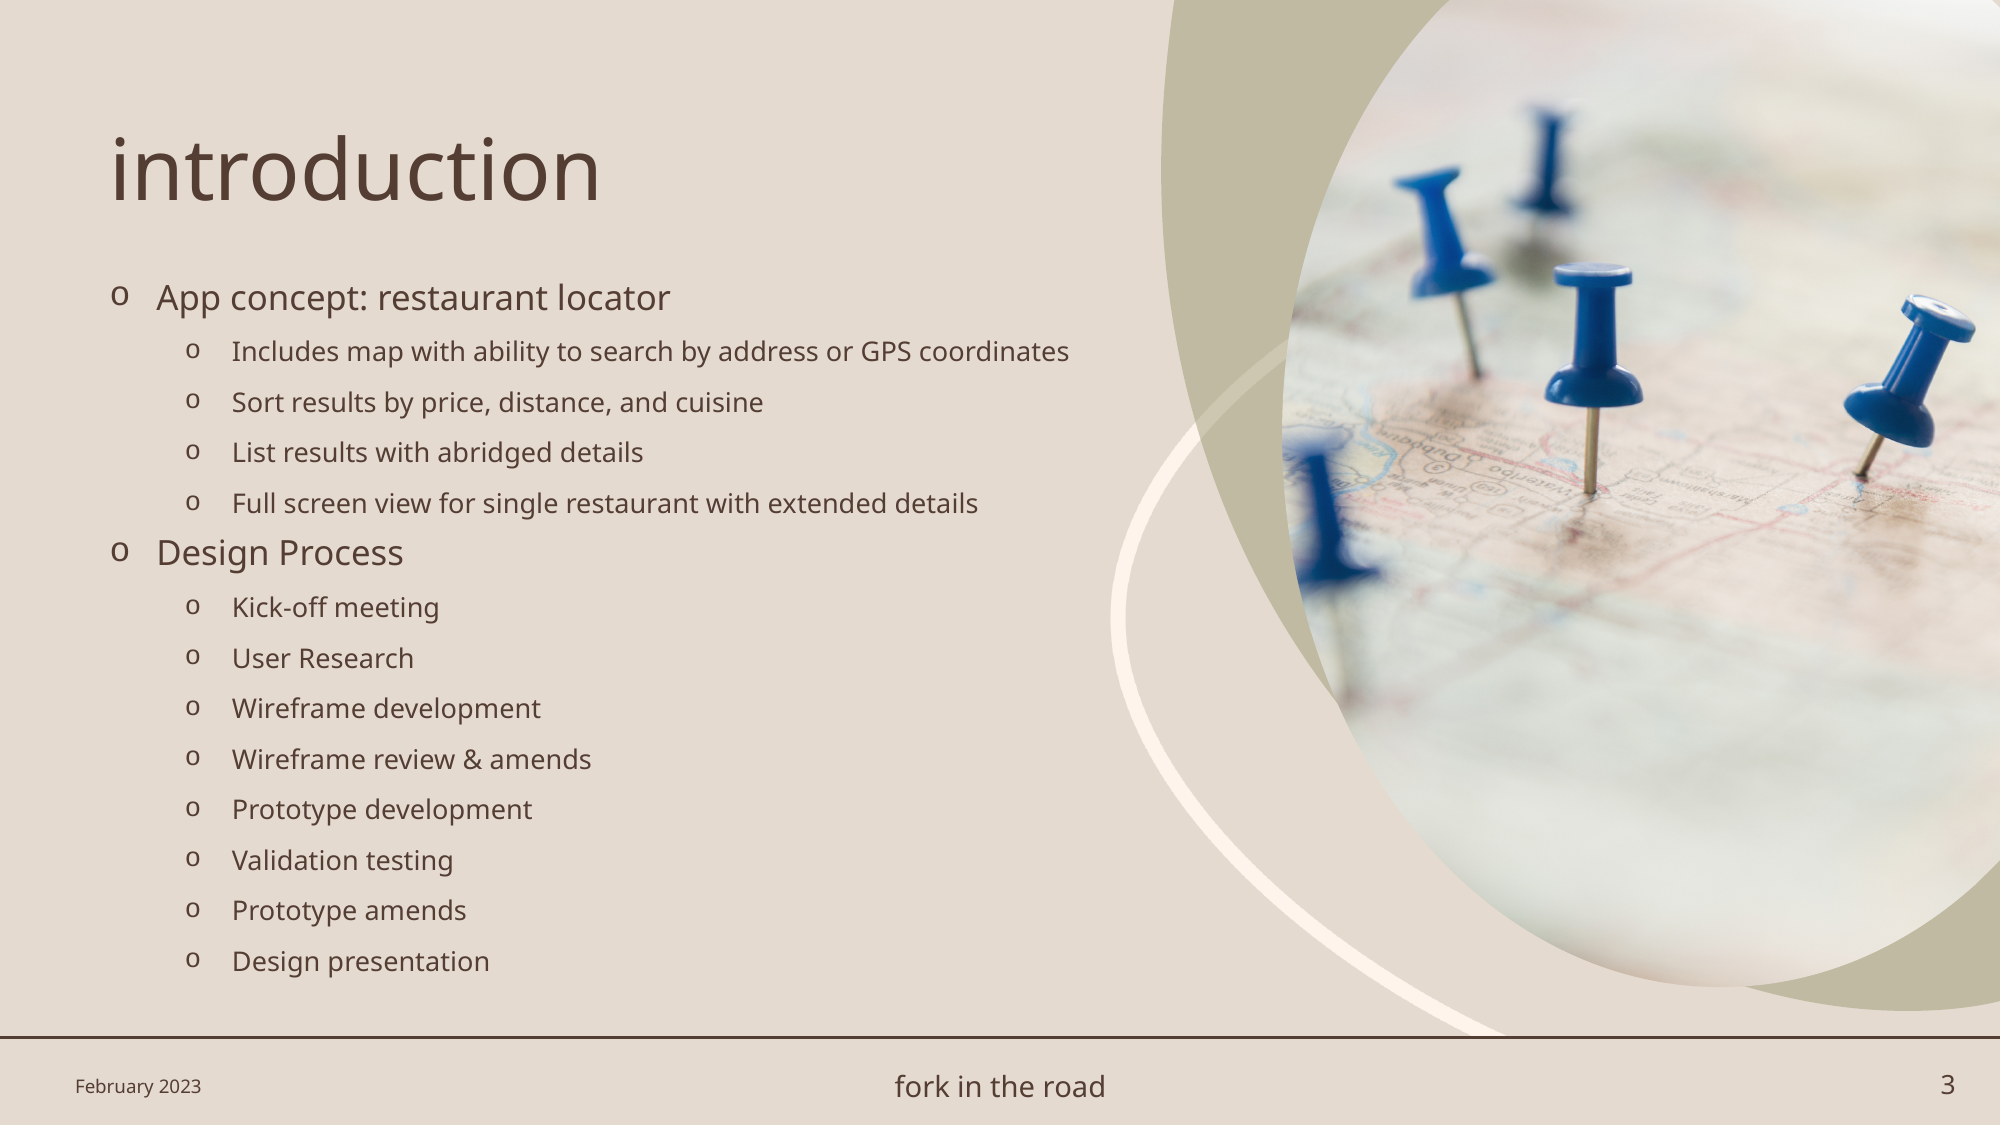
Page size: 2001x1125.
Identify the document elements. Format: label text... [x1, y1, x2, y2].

picture [1110, 0, 2000, 1036]
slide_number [60, 1060, 222, 1112]
title introduction [94, 115, 1162, 227]
list App concept: restaurant locator Includes map with ability to search by address or GPS coordinates Sort results by price, distance, and cuisine List results with abridged details Full screen view for single restaurant with extended details Design Process Kick-off meeting User Research Wireframe development Wireframe review & amends Prototype development Validation testing Prototype amends Design presentation [94, 267, 1162, 988]
slide_number 3 [1808, 1060, 1971, 1112]
footer fork in the road [718, 1060, 1283, 1112]
